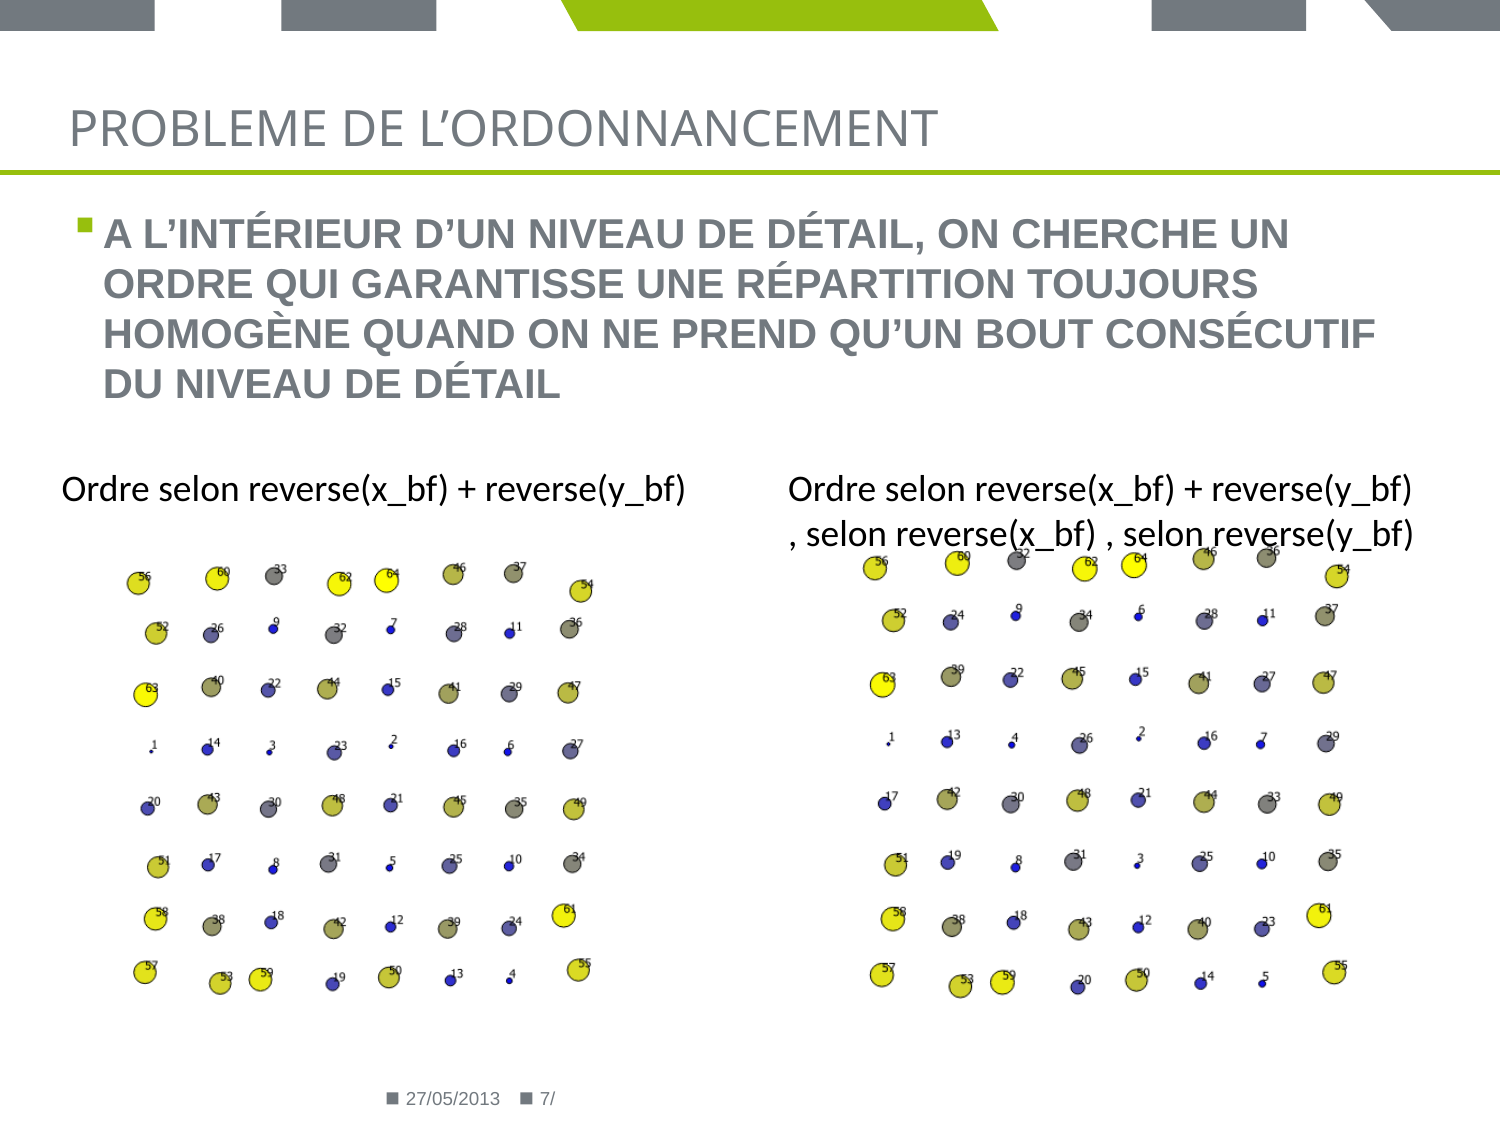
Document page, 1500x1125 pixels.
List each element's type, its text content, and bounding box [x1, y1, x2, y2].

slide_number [390, 1067, 524, 1125]
picture [796, 503, 1430, 1037]
text_box Ordre selon reverse(x_bf) + reverse(y_bf) [46, 456, 715, 517]
list A l’intérieur d’un niveau de détail, on cherche un ordre qui garantisse une répartition toujours homogène quand on ne prend qu’un bout consécutif du niveau de détail [58, 199, 1442, 516]
title Probleme de l’ordonnancement [53, 80, 1425, 173]
picture [46, 515, 662, 1029]
text_box Ordre selon reverse(x_bf) + reverse(y_bf) , selon reverse(x_bf) , selon reverse(y_bf) [773, 456, 1442, 562]
slide_number 7/ [524, 1067, 875, 1125]
